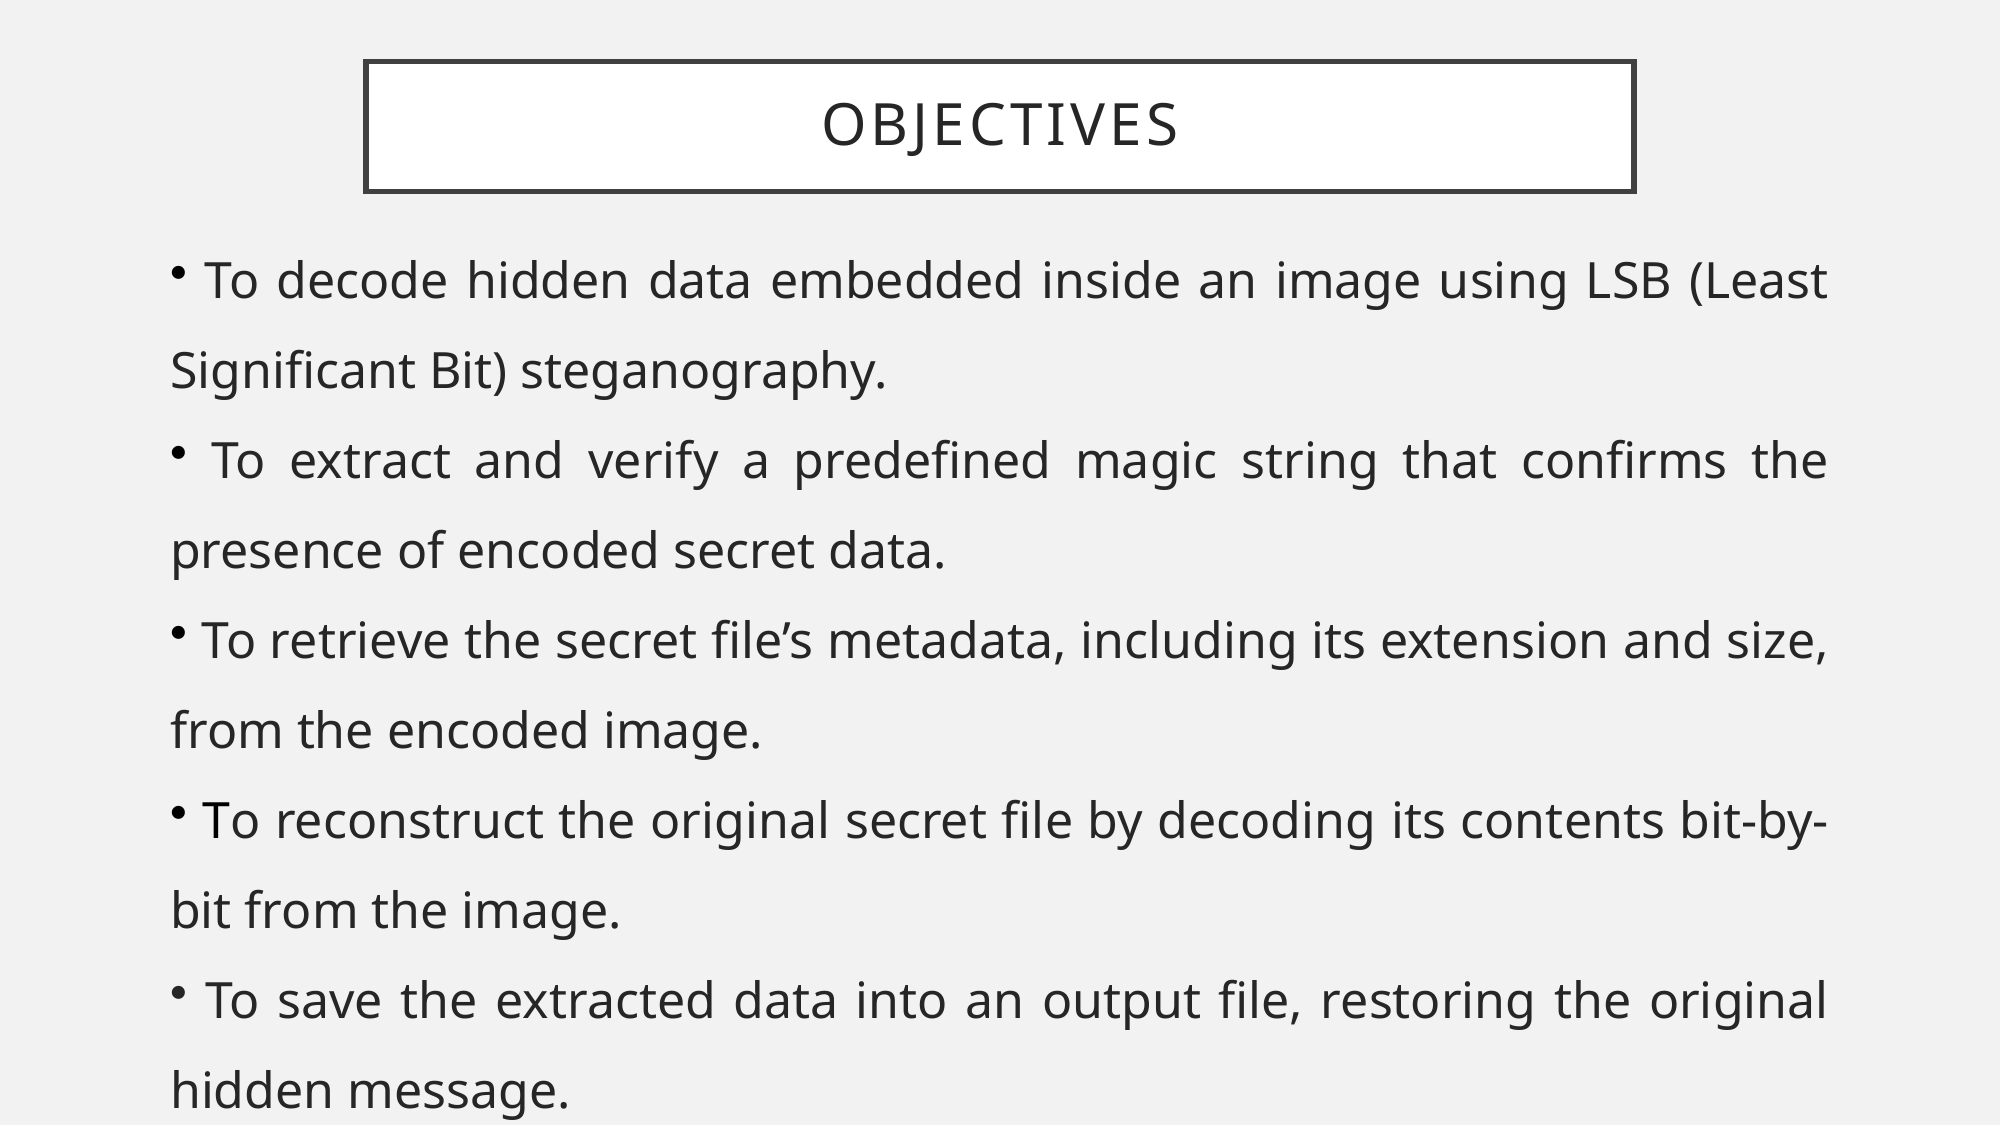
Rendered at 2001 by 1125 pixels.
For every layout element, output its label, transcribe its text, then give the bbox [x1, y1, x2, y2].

title Objectives [363, 59, 1637, 194]
list To decode hidden data embedded inside an image using LSB (Least Significant Bit) steganography. To extract and verify a predefined magic string that confirms the presence of encoded secret data. To retrieve the secret file’s metadata, including its extension and size, from the encoded image. To reconstruct the original secret file by decoding its contents bit-by-bit from the image. To save the extracted data into an output file, restoring the original hidden message. [155, 210, 1845, 1125]
